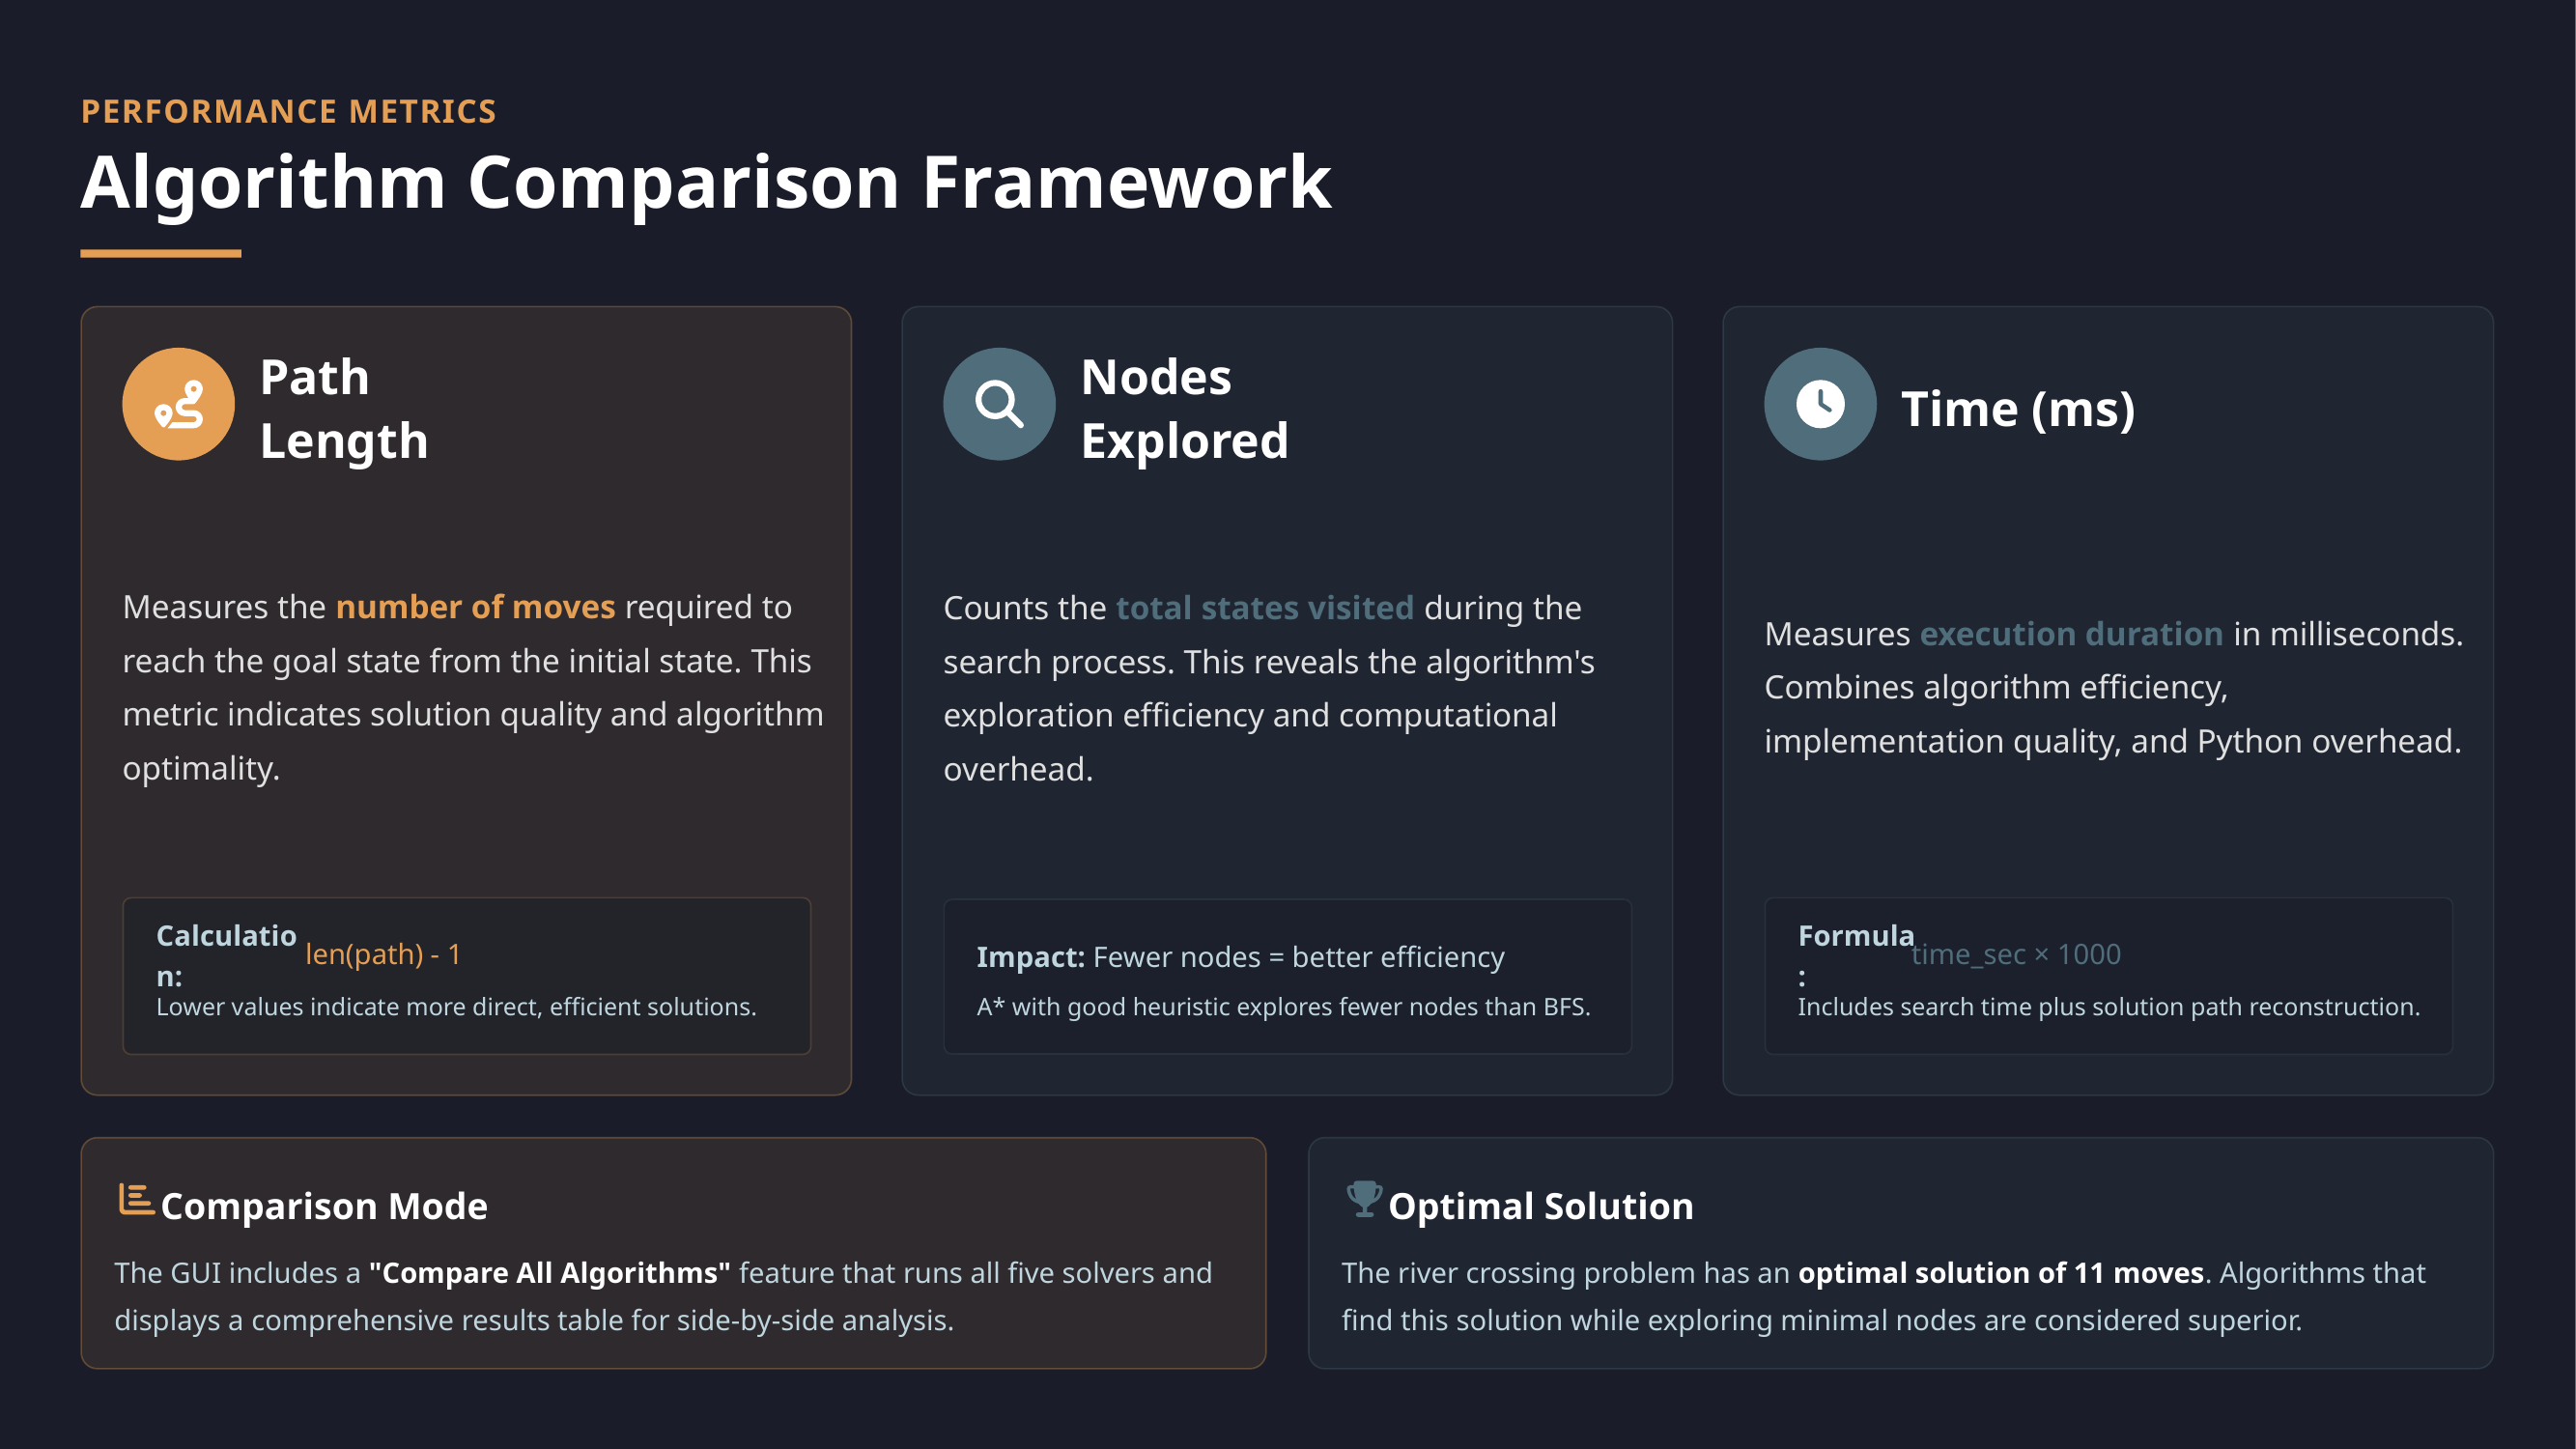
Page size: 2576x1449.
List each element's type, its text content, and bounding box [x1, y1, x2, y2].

text_box The river crossing problem has an optimal solution of 11 moves. Algorithms that find this solution while exploring minimal nodes are considered superior. [1342, 1242, 2475, 1336]
text_box Lower values indicate more direct, efficient solutions. [156, 988, 790, 1021]
text_box [1308, 1137, 2494, 1369]
text_box PERFORMANCE METRICS [80, 80, 2511, 129]
text_box [81, 306, 852, 1095]
text_box [154, 404, 173, 428]
text_box The GUI includes a "Compare All Algorithms" feature that runs all five solvers and displays a comprehensive results table for side-by-side analysis. [114, 1242, 1248, 1336]
text_box Optimal Solution [1388, 1170, 2479, 1228]
text_box [1764, 347, 1878, 461]
text_box [123, 897, 811, 1055]
text_box [122, 347, 236, 461]
text_box [902, 306, 1673, 1095]
text_box Nodes Explored [1080, 371, 1443, 437]
text_box time_sec × 1000 [1911, 933, 2159, 967]
text_box Counts the total states visited during the search process. This reveals the algorithm's exploration efficiency and computational overhead. [943, 492, 1648, 867]
text_box Measures the number of moves required to reach the goal state from the initial state. This metric indicates solution quality and algorithm optimality. [122, 492, 827, 866]
text_box [1797, 380, 1846, 429]
text_box Calculation: [156, 935, 313, 968]
text_box Comparison Mode [160, 1170, 1252, 1228]
text_box [1765, 897, 2453, 1055]
text_box len(path) - 1 [305, 933, 521, 967]
text_box [976, 380, 1025, 429]
text_box Impact: Fewer nodes = better efficiency [977, 932, 1613, 973]
text_box [167, 380, 204, 429]
text_box [119, 1182, 156, 1215]
text_box Algorithm Comparison Framework [80, 145, 2532, 226]
text_box [943, 347, 1057, 461]
text_box [1346, 1180, 1383, 1217]
text_box [80, 249, 241, 258]
text_box [944, 899, 1632, 1055]
text_box Time (ms) [1901, 371, 2145, 437]
text_box Formula: [1798, 935, 1919, 968]
text_box A* with good heuristic explores fewer nodes than BFS. [977, 988, 1611, 1021]
text_box [81, 1137, 1266, 1369]
text_box Includes search time plus solution path reconstruction. [1798, 988, 2432, 1021]
text_box [1723, 306, 2494, 1095]
text_box Measures execution duration in milliseconds. Combines algorithm efficiency, implementation quality, and Python overhead. [1764, 492, 2469, 866]
text_box Path Length [259, 371, 541, 437]
